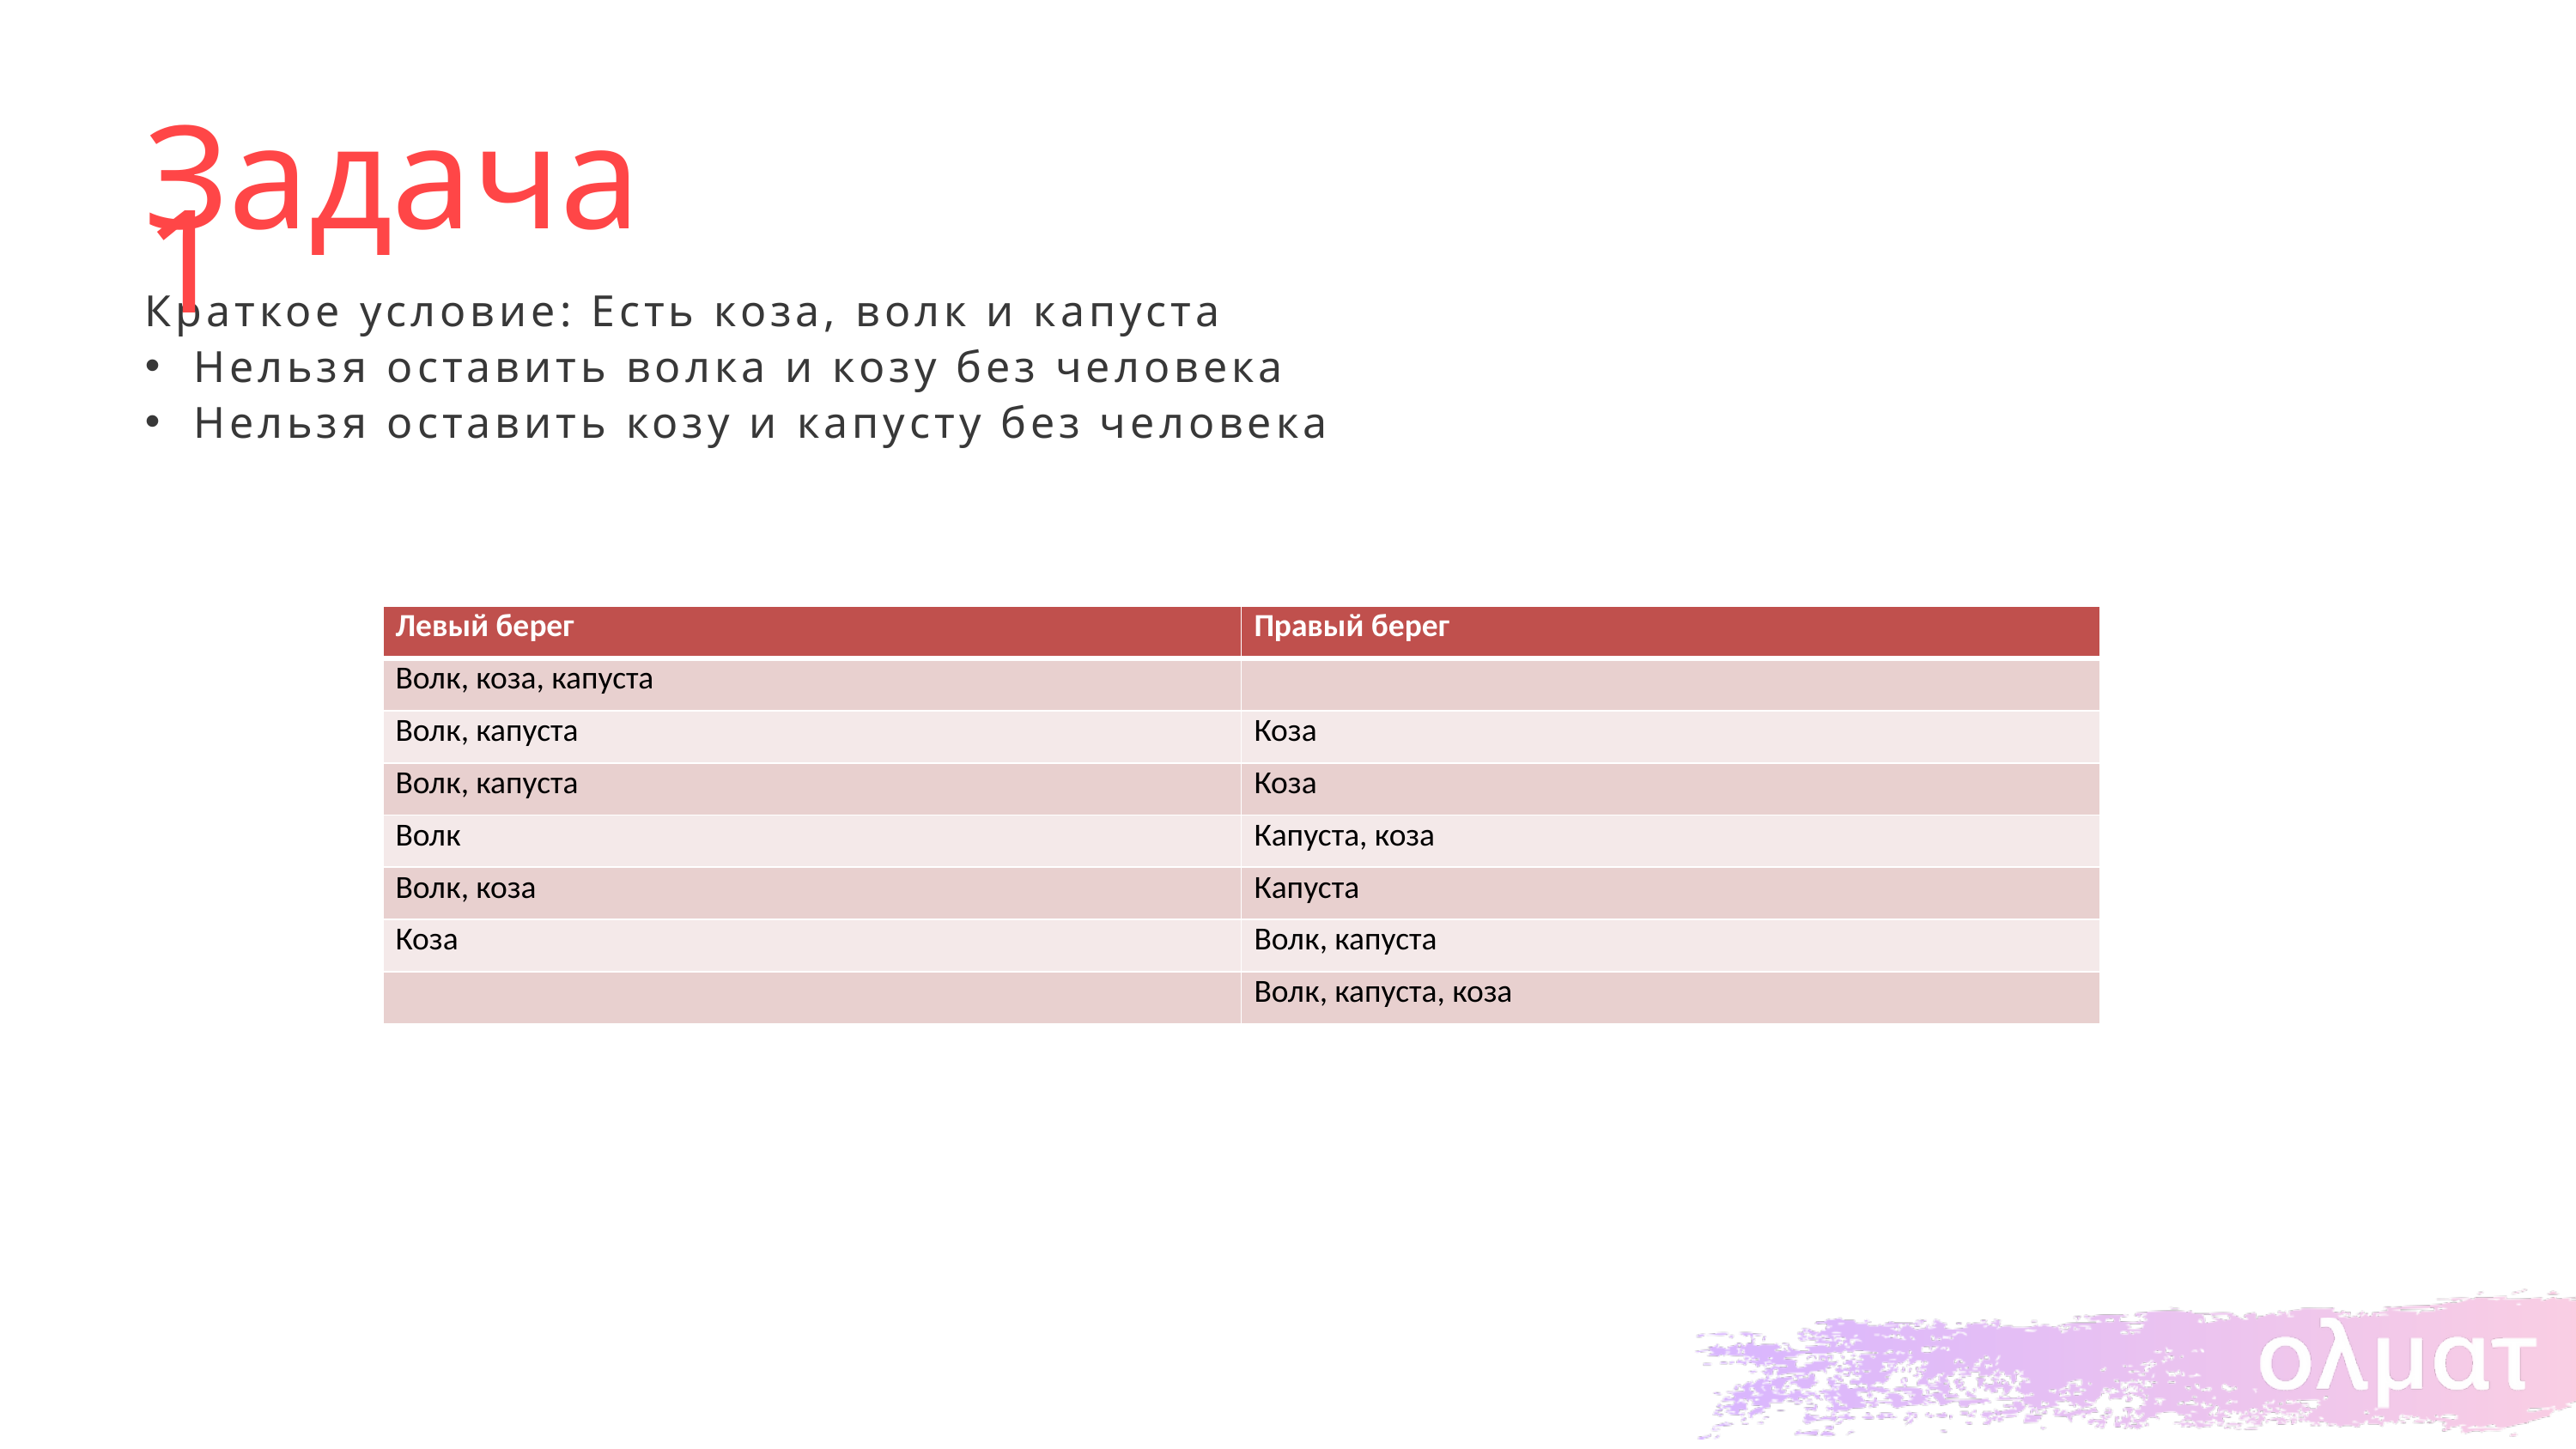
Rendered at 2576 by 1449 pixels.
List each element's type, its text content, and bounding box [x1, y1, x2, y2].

table_cell Волк, коза [384, 868, 1241, 919]
table_cell Волк, капуста [384, 712, 1241, 762]
table_cell Коза [1242, 712, 2099, 762]
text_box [1690, 1287, 2576, 1440]
table_header Правый берег [1242, 607, 2099, 656]
table_header Левый берег [384, 607, 1241, 656]
table_cell Капуста, коза [1242, 815, 2099, 866]
table_cell Коза [1242, 764, 2099, 815]
table_cell Волк, капуста [1242, 920, 2099, 971]
table_cell [1242, 661, 2099, 710]
table_cell [384, 973, 1241, 1023]
table_cell Волк, коза, капуста [384, 661, 1241, 710]
table_cell Волк, капуста, коза [1242, 973, 2099, 1023]
text_box Краткое условие: Есть коза, волк и капуста Нельзя оставить волка и козу без человека Нельзя оставить козу и капусту без человека [144, 279, 2338, 447]
table_cell Капуста [1242, 868, 2099, 919]
table_cell Волк [384, 815, 1241, 866]
table_cell Волк, капуста [384, 764, 1241, 815]
text_box Задача 1 [144, 173, 754, 342]
table_cell Коза [384, 920, 1241, 971]
